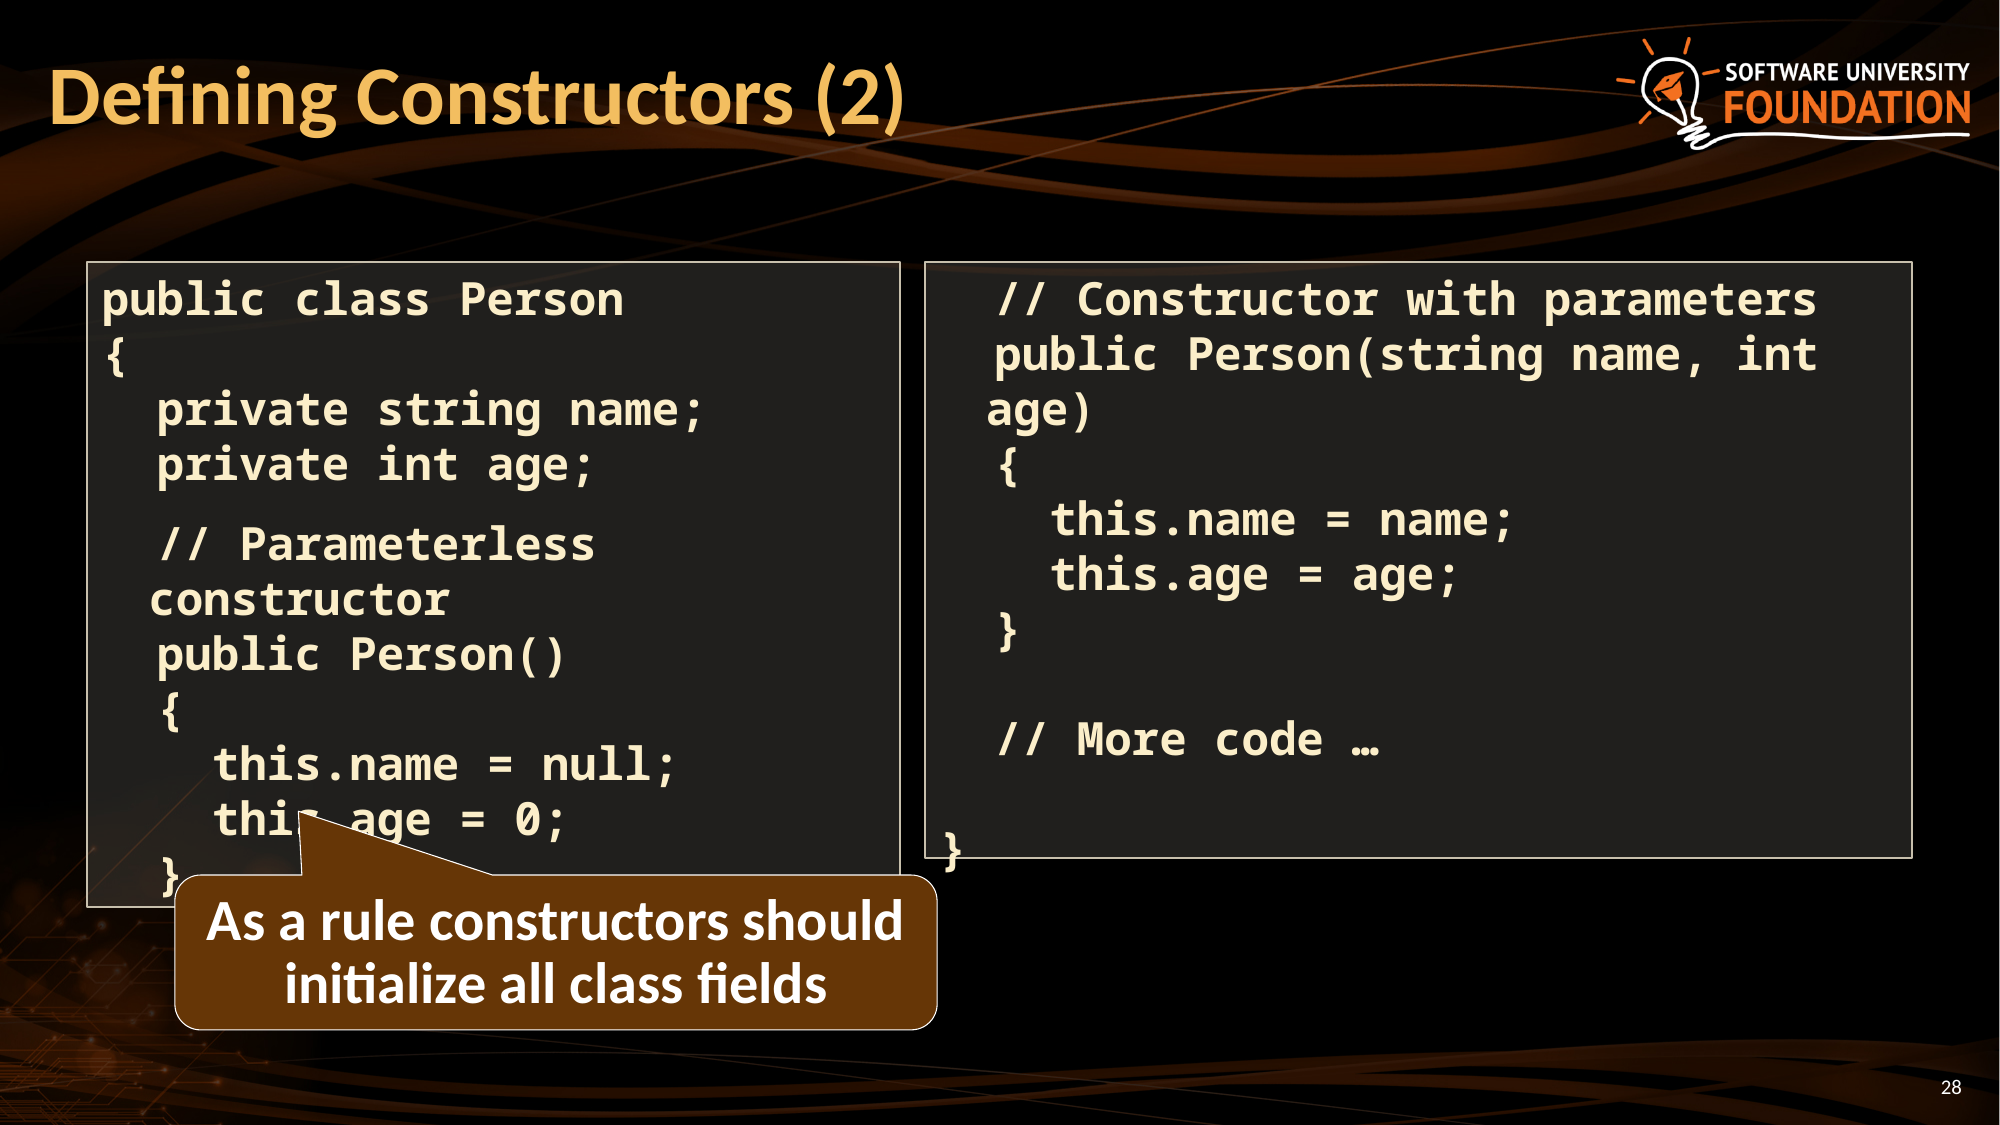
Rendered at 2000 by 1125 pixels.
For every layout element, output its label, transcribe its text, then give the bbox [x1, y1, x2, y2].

title Defining Constructors (2) [30, 6, 1602, 189]
slide_number 28 [1897, 1070, 1968, 1103]
picture [0, 0, 2000, 1125]
text_box // Constructor with parameters public Person(string name, int age) { this.name = name; this.age = age; } // More code … } [924, 262, 1913, 859]
text_box As a rule constructors should initialize all class fields [174, 811, 938, 1030]
text_box public class Person { private string name; private int age; // Parameterless constructor public Person() { this.name = null; this.age = 0; } [87, 262, 900, 907]
